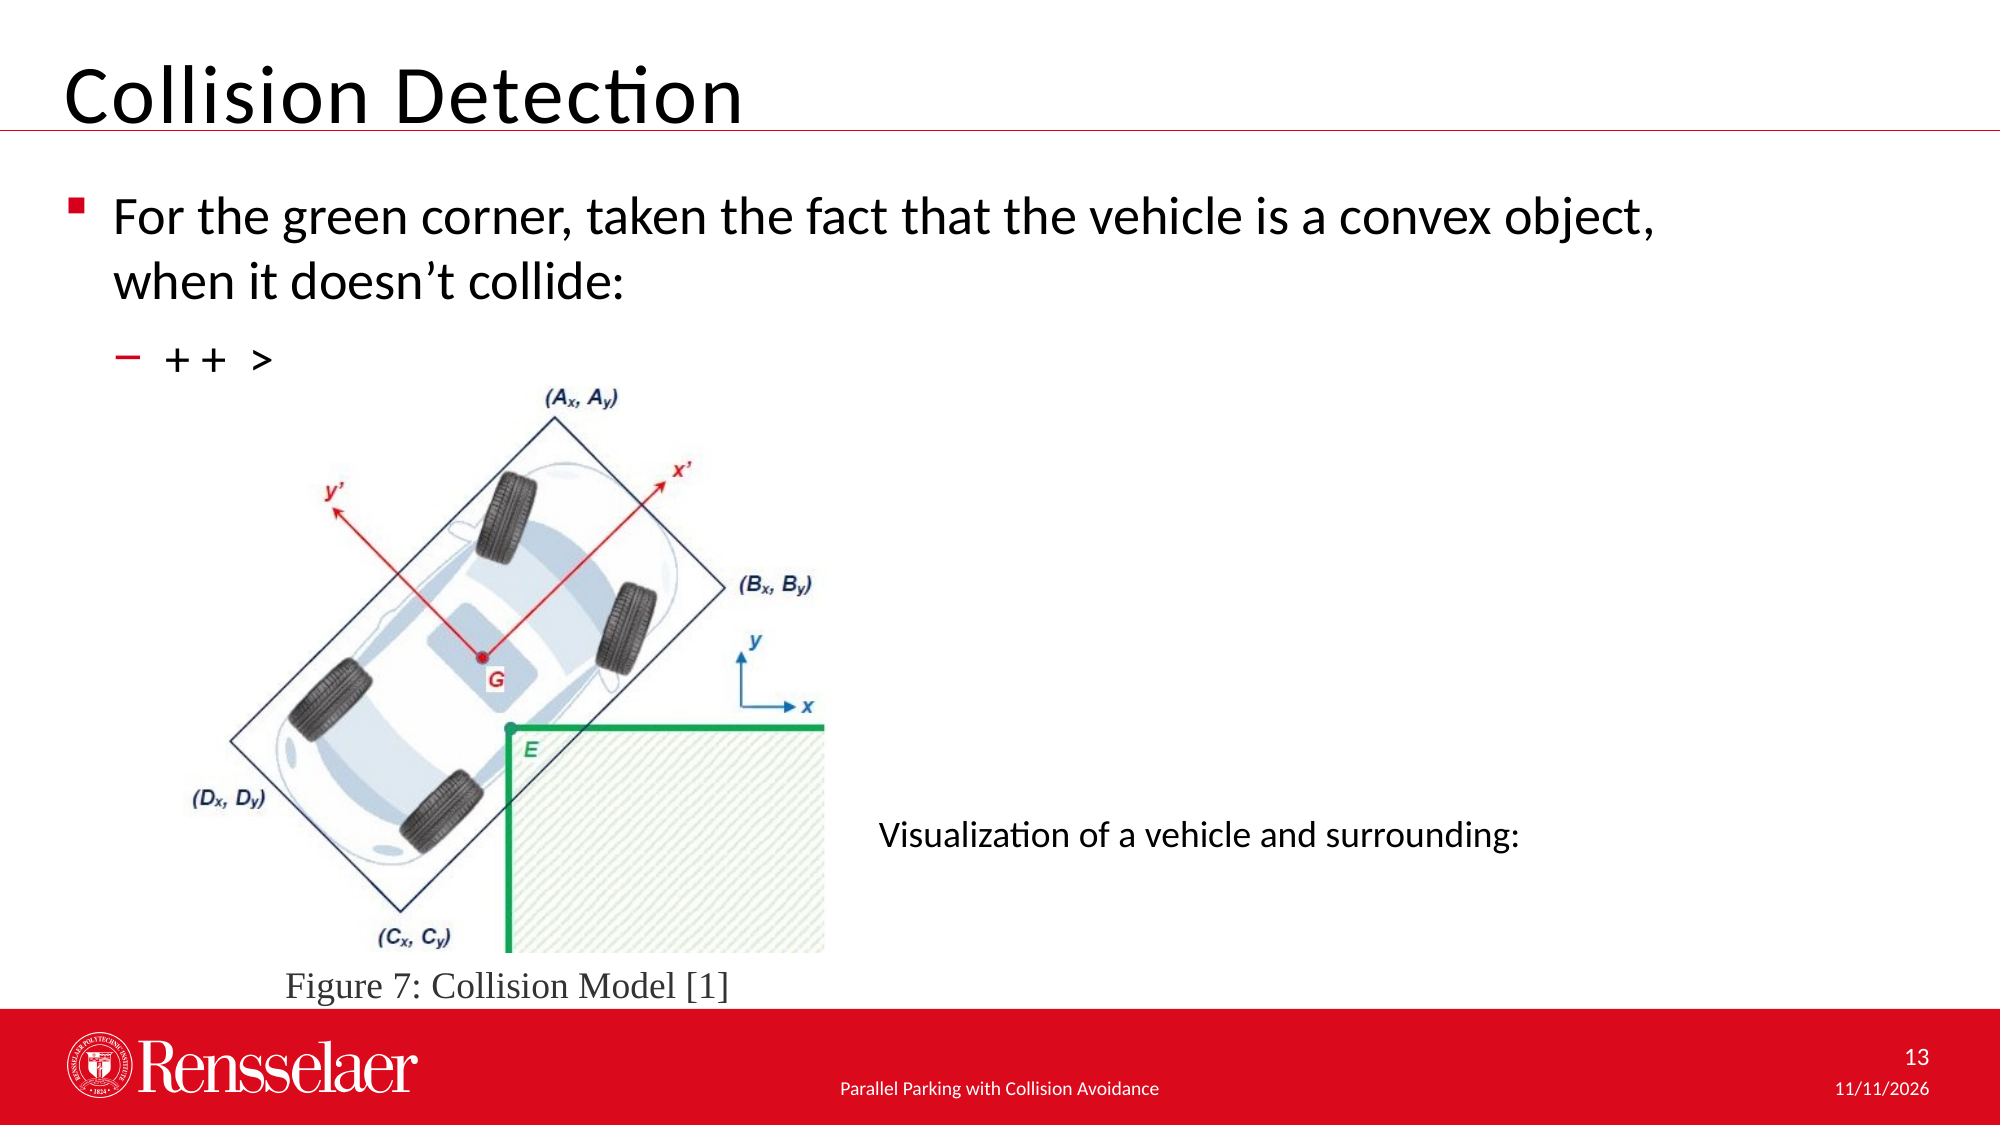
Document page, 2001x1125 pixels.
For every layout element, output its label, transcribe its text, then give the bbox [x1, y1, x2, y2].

text_box Figure 7: Collision Model [1] [270, 953, 745, 1014]
list Collision Detection [49, 44, 1870, 131]
picture [67, 1032, 418, 1098]
picture [181, 386, 834, 953]
